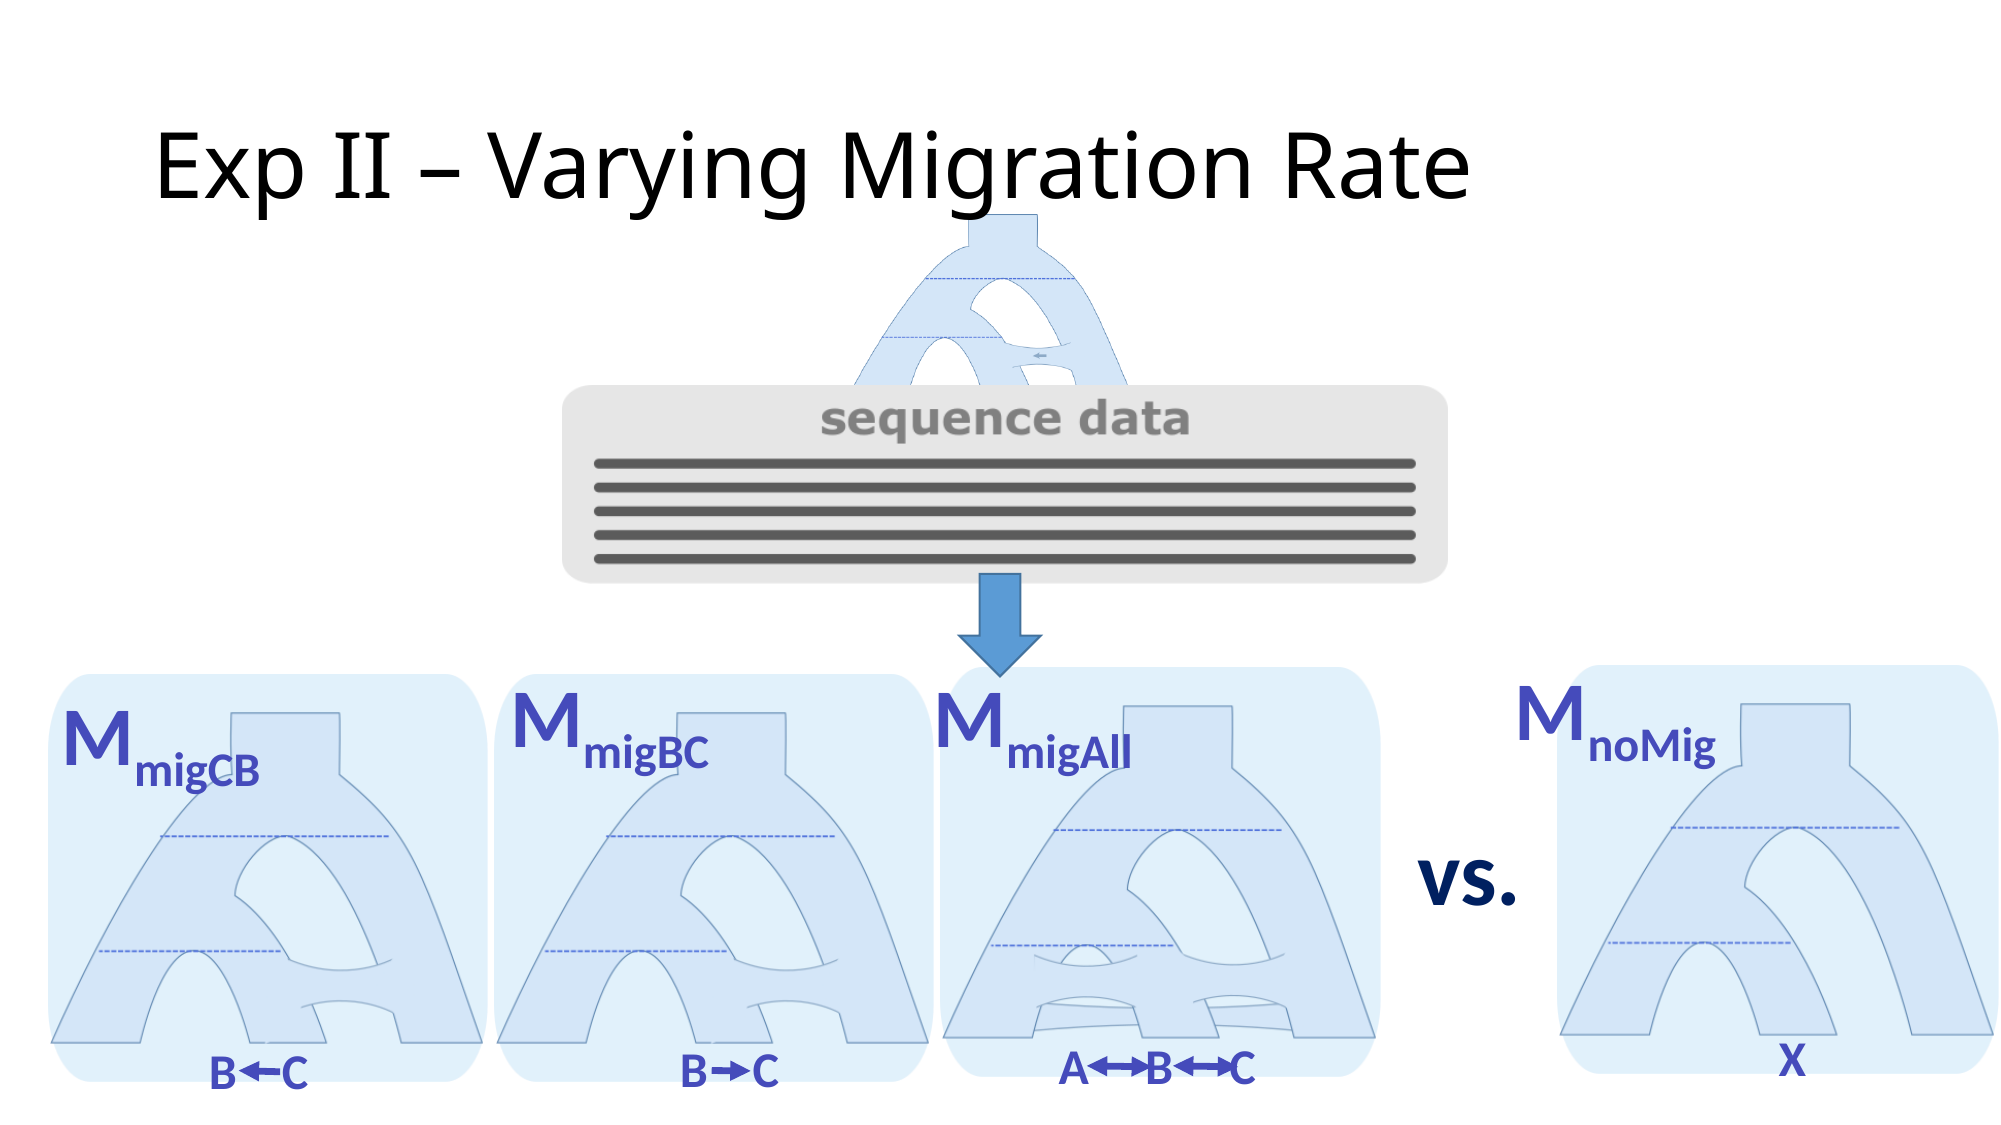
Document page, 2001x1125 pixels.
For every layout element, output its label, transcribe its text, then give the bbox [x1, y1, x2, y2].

title Exp II – Varying Migration Rate [137, 59, 1863, 278]
text_box vs. [1402, 806, 1500, 931]
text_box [1500, 649, 1999, 1095]
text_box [470, 657, 918, 1107]
text_box [956, 584, 1044, 657]
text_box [918, 657, 1381, 1107]
picture [562, 214, 1448, 584]
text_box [21, 674, 488, 1109]
